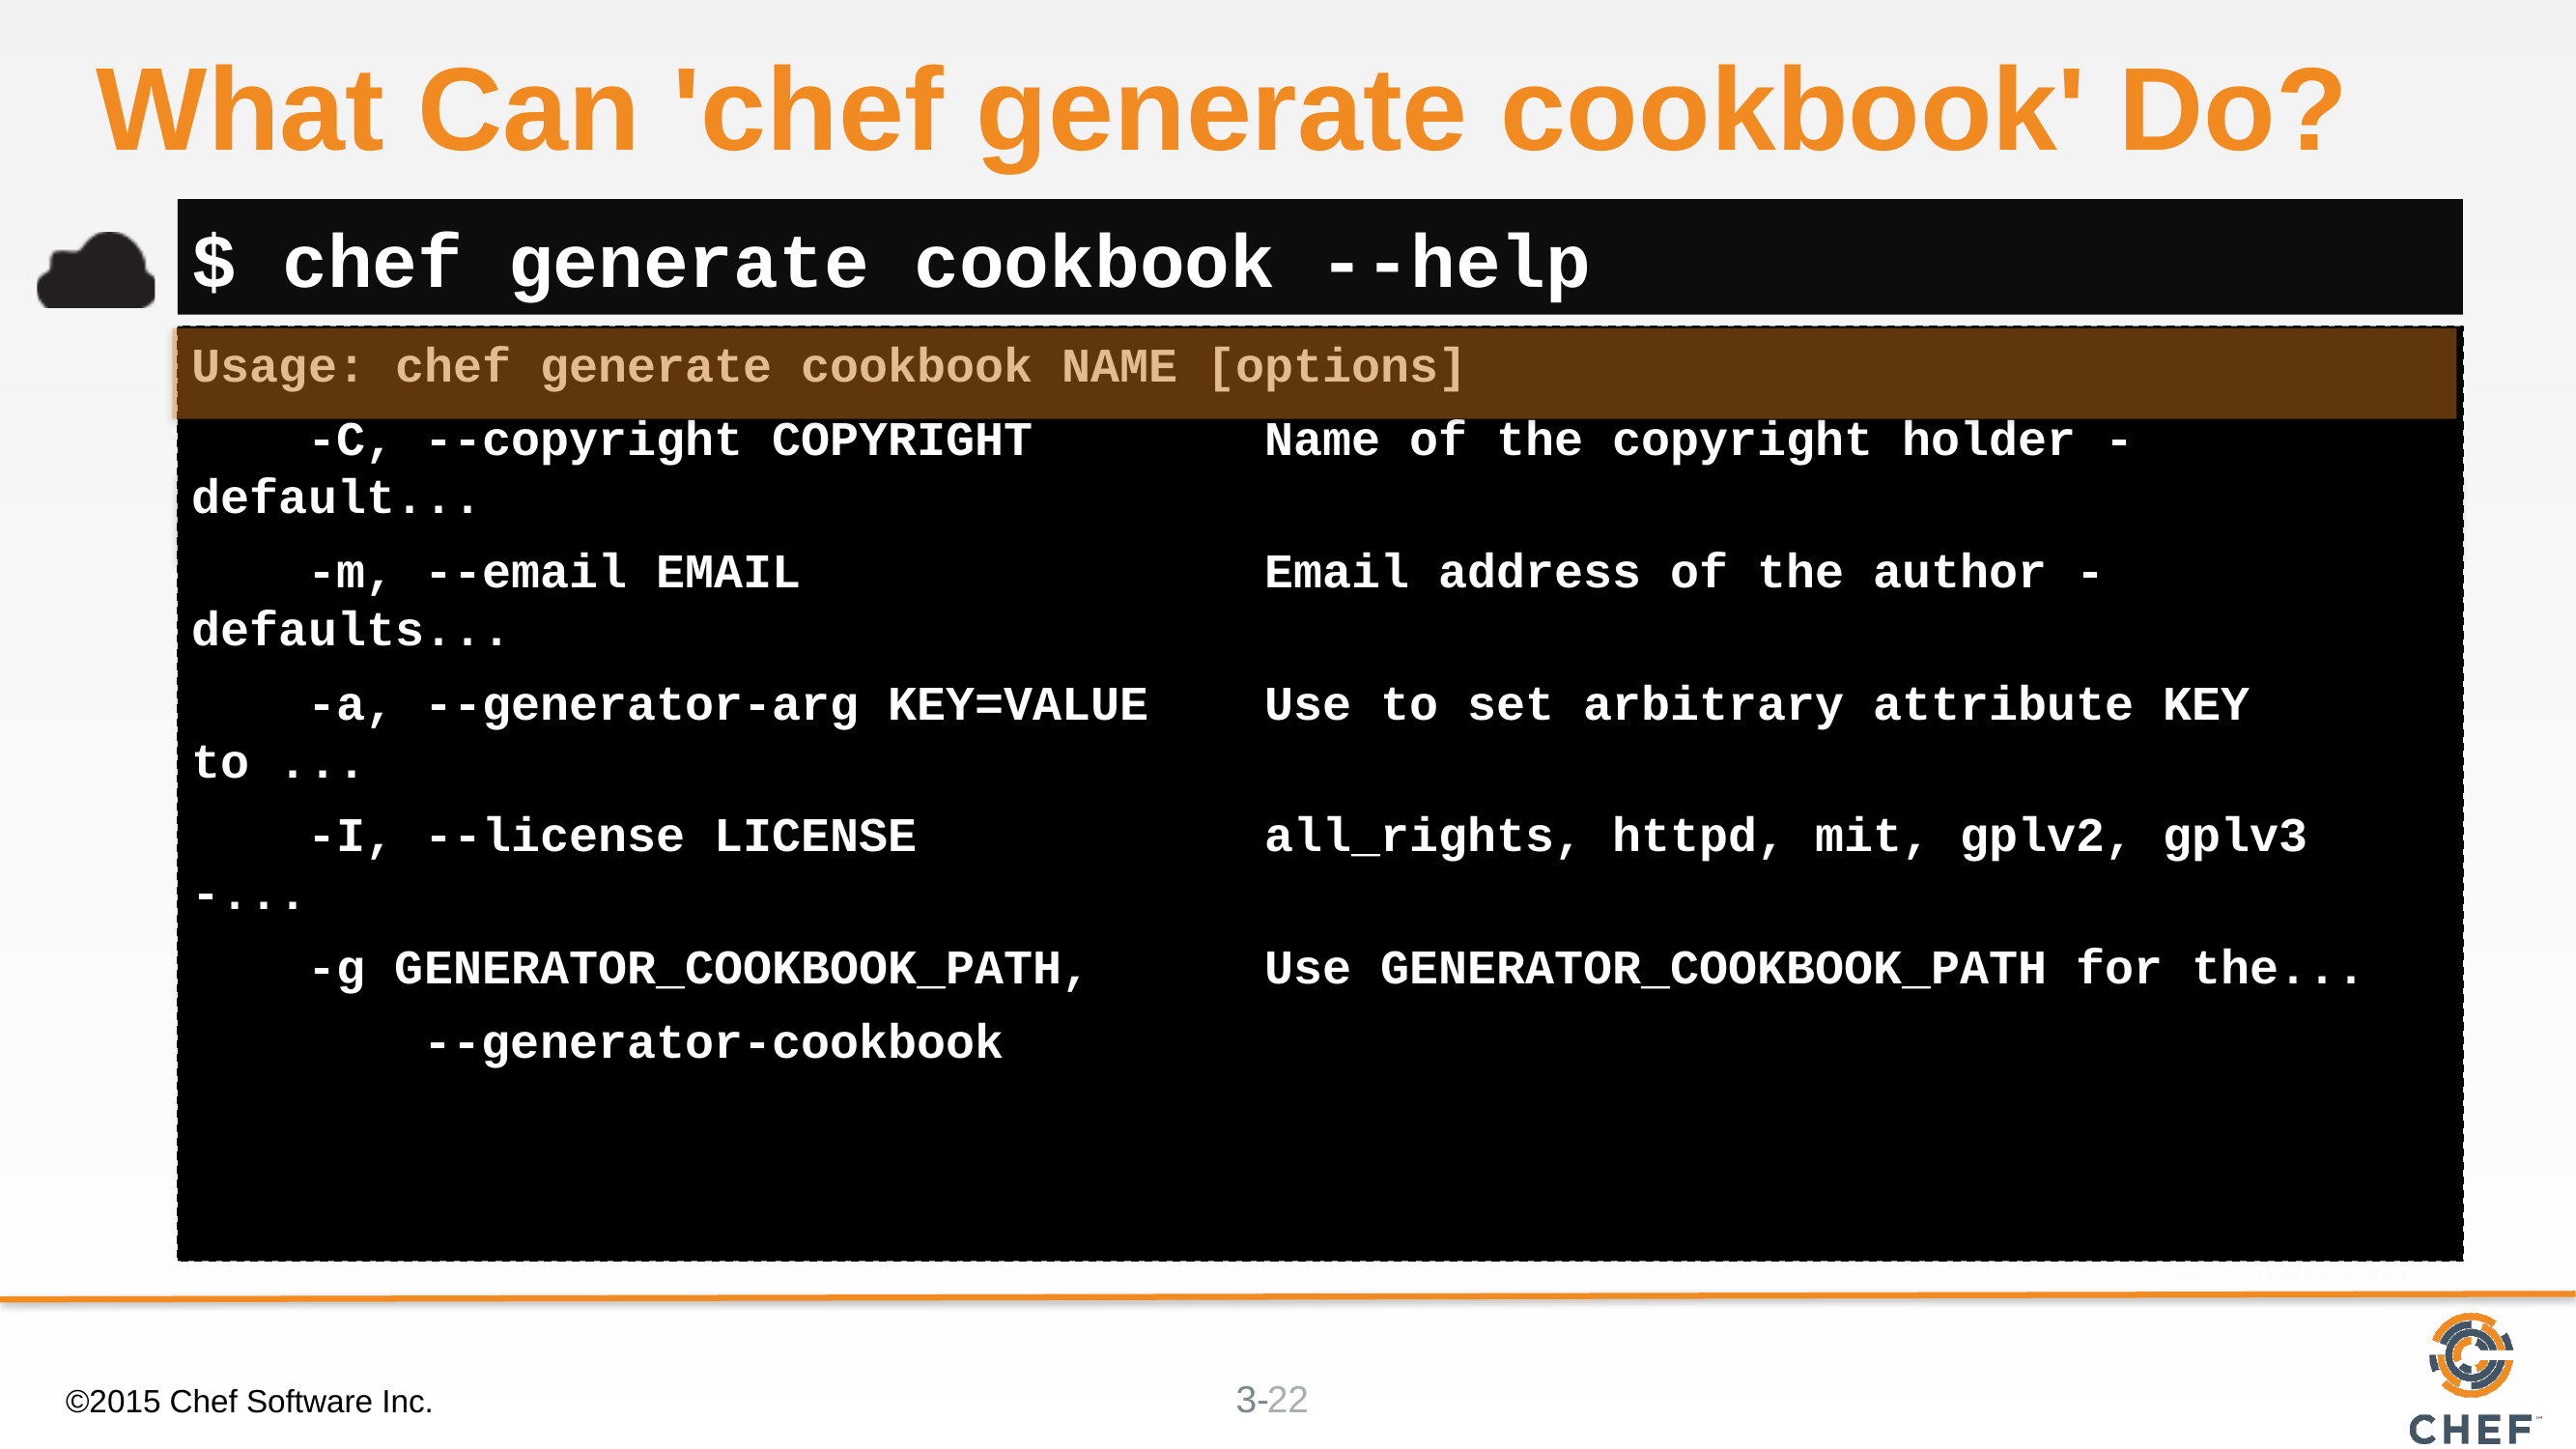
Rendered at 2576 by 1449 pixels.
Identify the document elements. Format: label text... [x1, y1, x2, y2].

footer ©2015 Chef Software Inc. [51, 1359, 952, 1440]
text_box [172, 327, 2457, 419]
list Usage: chef generate cookbook NAME [options] -C, --copyright COPYRIGHT Name of the copyright holder - default... -m, --email EMAIL Email address of the author - defaults... -a, --generator-arg KEY=VALUE Use to set arbitrary attribute KEY to ... -I, --license LICENSE all_rights, httpd, mit, gplv2, gplv3 -... -g GENERATOR_COOKBOOK_PATH, Use GENERATOR_COOKBOOK_PATH for the... --generator-cookbook [177, 422, 2464, 1262]
slide_number 22 [998, 1359, 1578, 1437]
list Usage: chef generate cookbook NAME [options] -C, --copyright COPYRIGHT Name of the copyright holder - default... -m, --email EMAIL Email address of the author - defaults... -a, --generator-arg KEY=VALUE Use to set arbitrary attribute KEY to ... -I, --license LICENSE all_rights, httpd, mit, gplv2, gplv3 -... -g GENERATOR_COOKBOOK_PATH, Use GENERATOR_COOKBOOK_PATH for the... --generator-cookbook [177, 326, 2464, 333]
picture [2399, 1297, 2550, 1449]
title What Can 'chef generate cookbook' Do? [96, 48, 2463, 180]
list $ chef generate cookbook --help [177, 199, 2463, 315]
